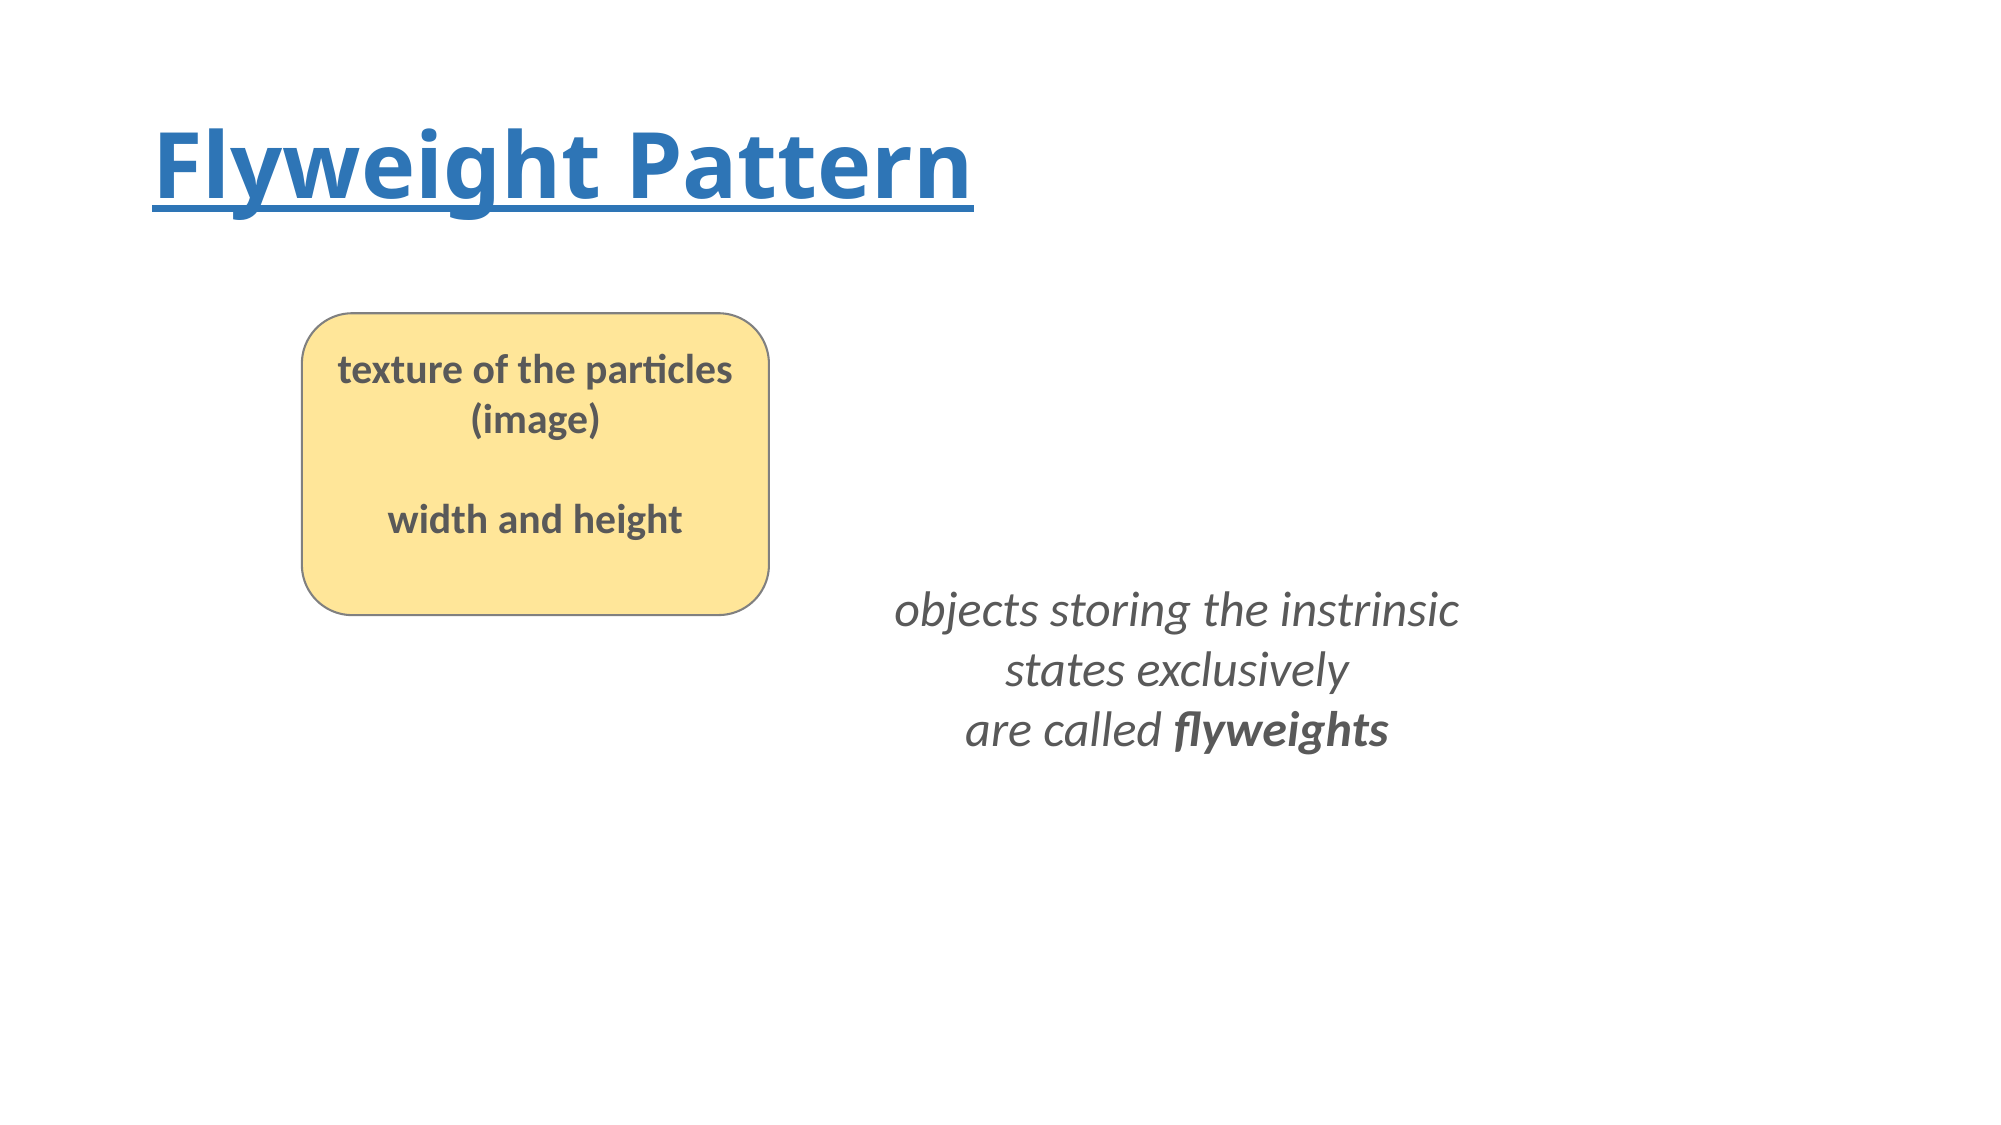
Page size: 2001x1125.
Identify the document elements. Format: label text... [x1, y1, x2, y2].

title Flyweight Pattern [137, 59, 1863, 278]
text_box objects storing the instrinsic states exclusively are called flyweights [879, 568, 1475, 764]
text_box texture of the particles (image) width and height [300, 312, 770, 617]
